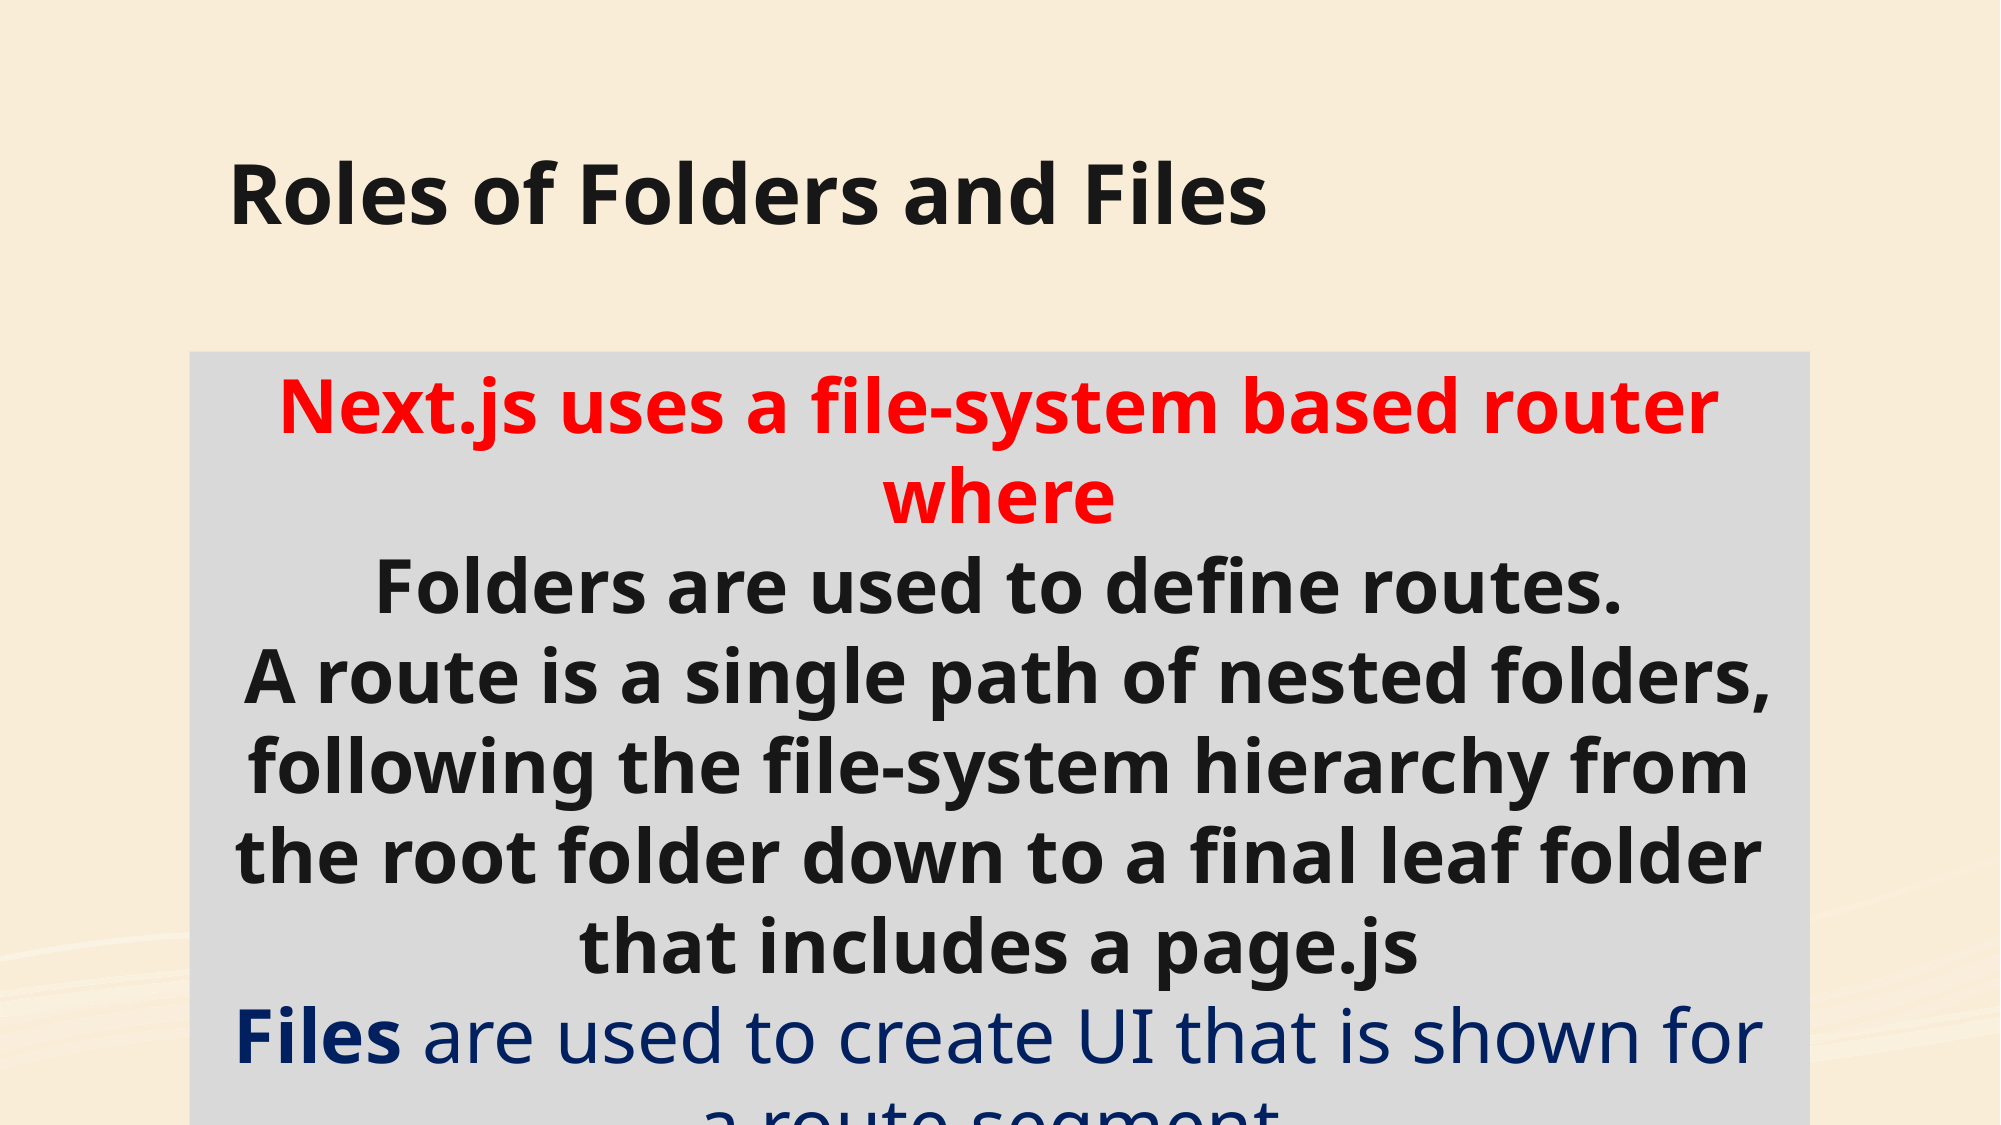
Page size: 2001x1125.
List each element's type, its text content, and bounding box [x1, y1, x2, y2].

text_box Next.js uses a file-system based router where Folders are used to define routes. A route is a single path of nested folders, following the file-system hierarchy from the root folder down to a final leaf folder that includes a page.js Files are used to create UI that is shown for a route segment. [189, 351, 1810, 1125]
title Roles of Folders and Files [212, 50, 1788, 250]
